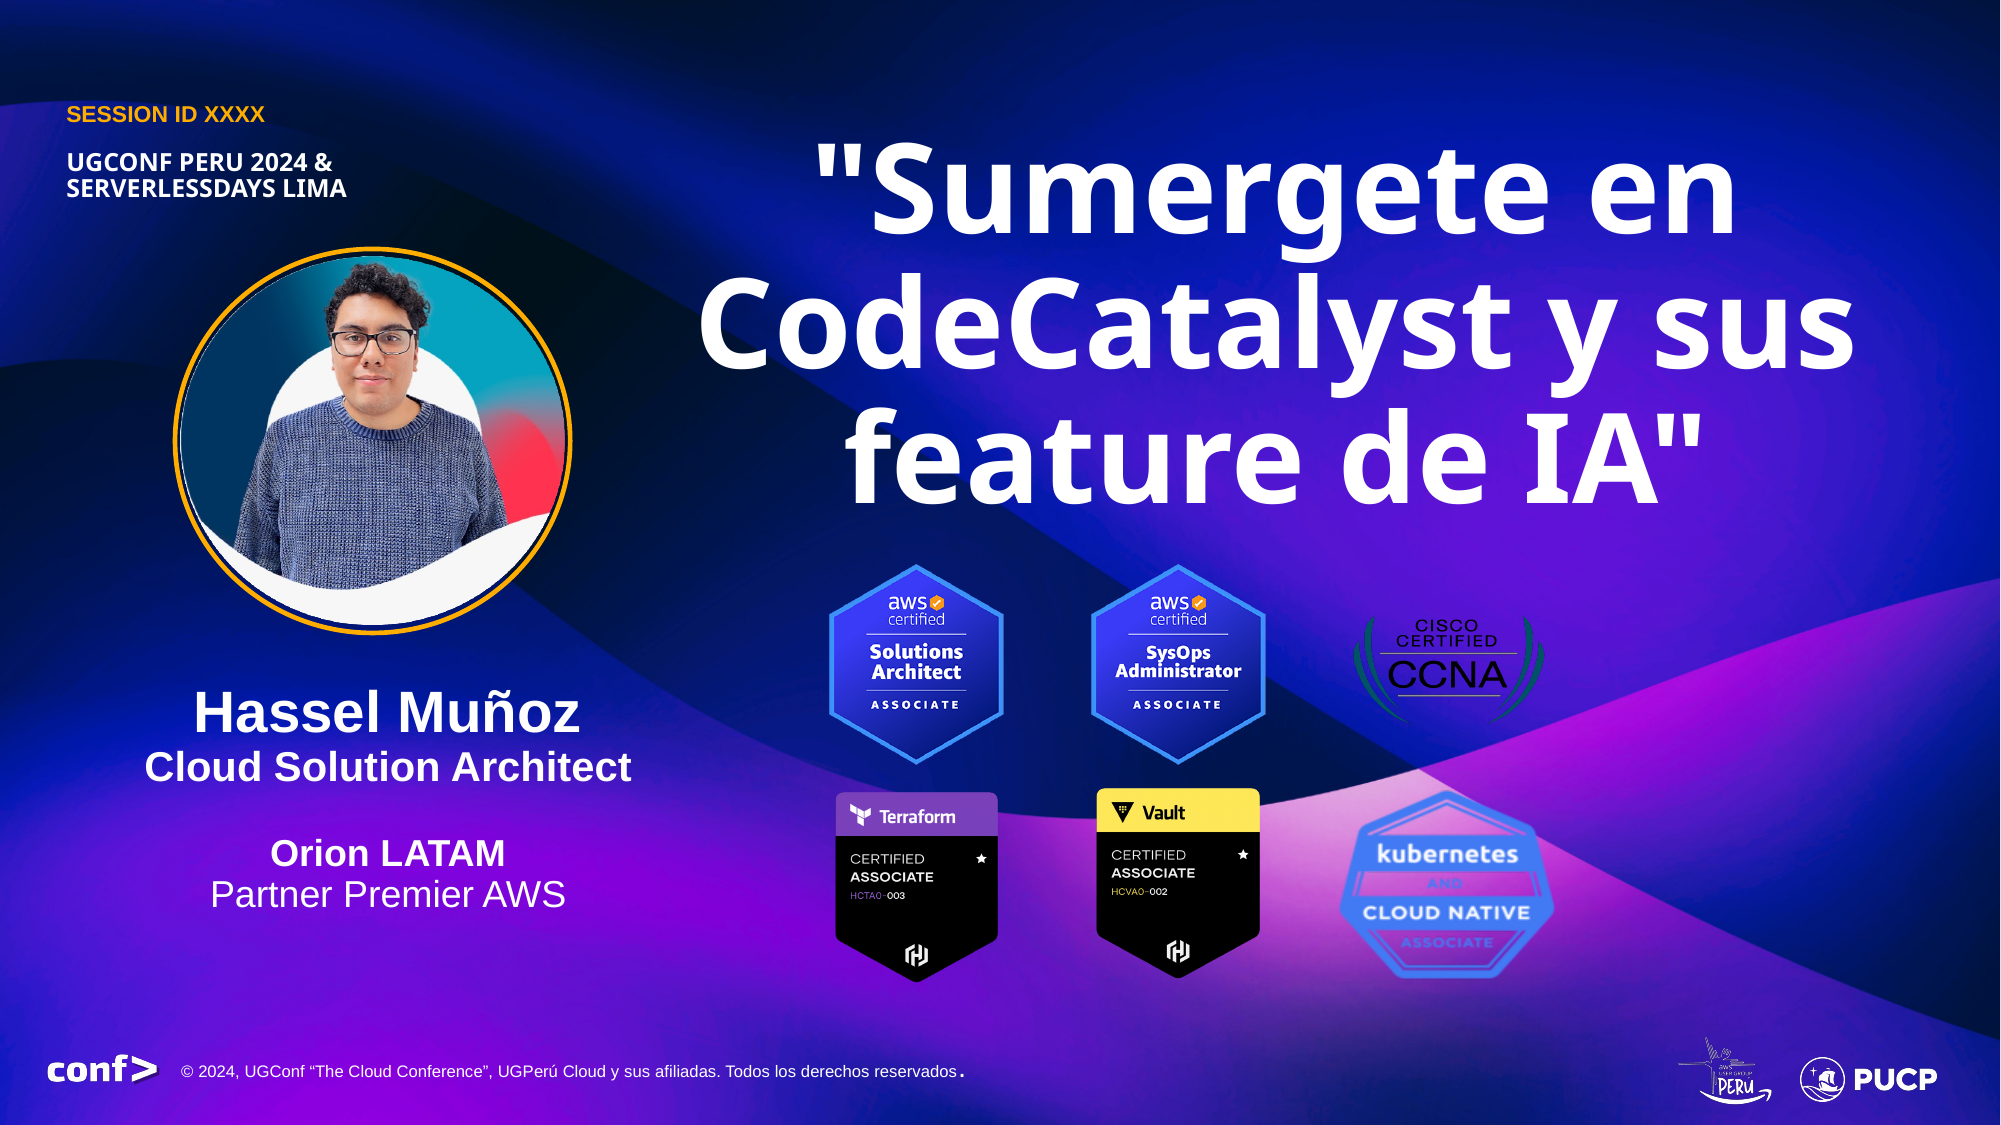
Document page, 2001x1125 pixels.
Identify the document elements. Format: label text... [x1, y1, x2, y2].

list SESSION ID XXXX [66, 97, 1192, 129]
picture [0, 0, 2001, 1125]
list Hassel Muñoz Cloud Solution Architect [84, 676, 703, 805]
text_box [323, 248, 423, 255]
list Orion LATAM Partner Premier AWS [84, 828, 703, 908]
title "Sumergete en CodeCatalyst y sus feature de IA" [691, 107, 1862, 492]
subtitle UGCONF PERU 2024 & SERVERLESSDAYS LIMA [66, 143, 415, 176]
